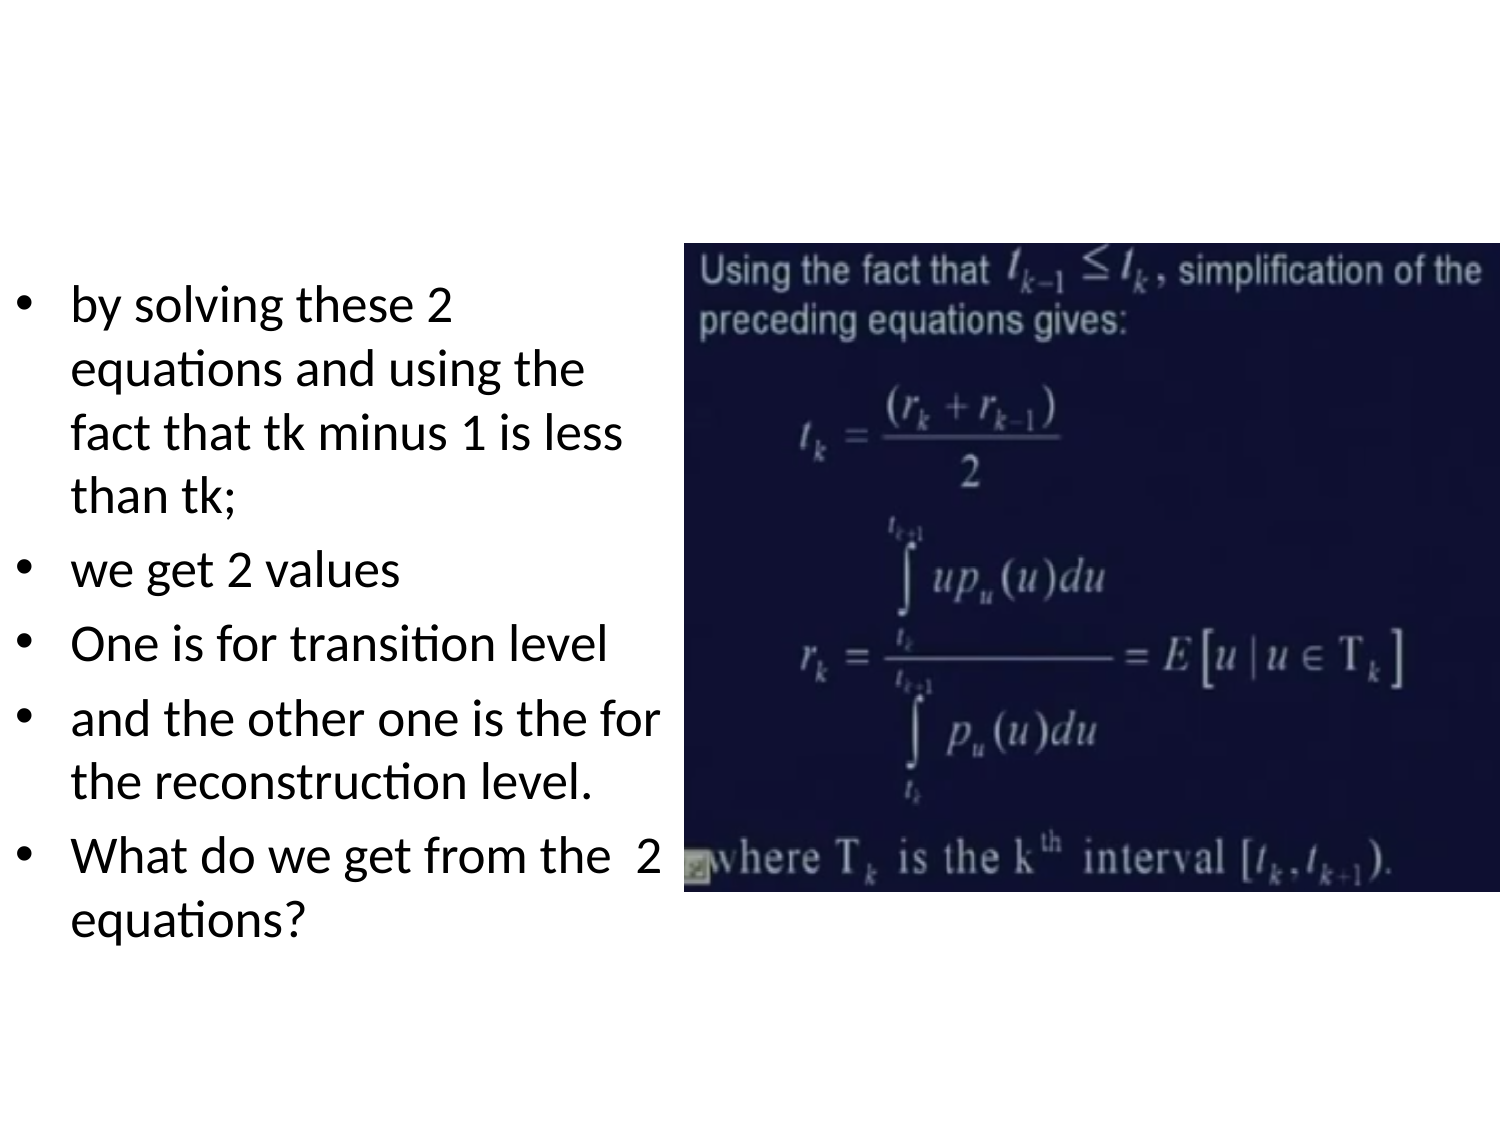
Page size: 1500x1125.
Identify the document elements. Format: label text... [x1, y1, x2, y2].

list by solving these 2 equations and using the fact that tk minus 1 is less than tk; we get 2 values One is for transition level and the other one is the for the reconstruction level. What do we get from the 2 equations? [0, 262, 679, 1005]
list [684, 44, 1500, 1090]
